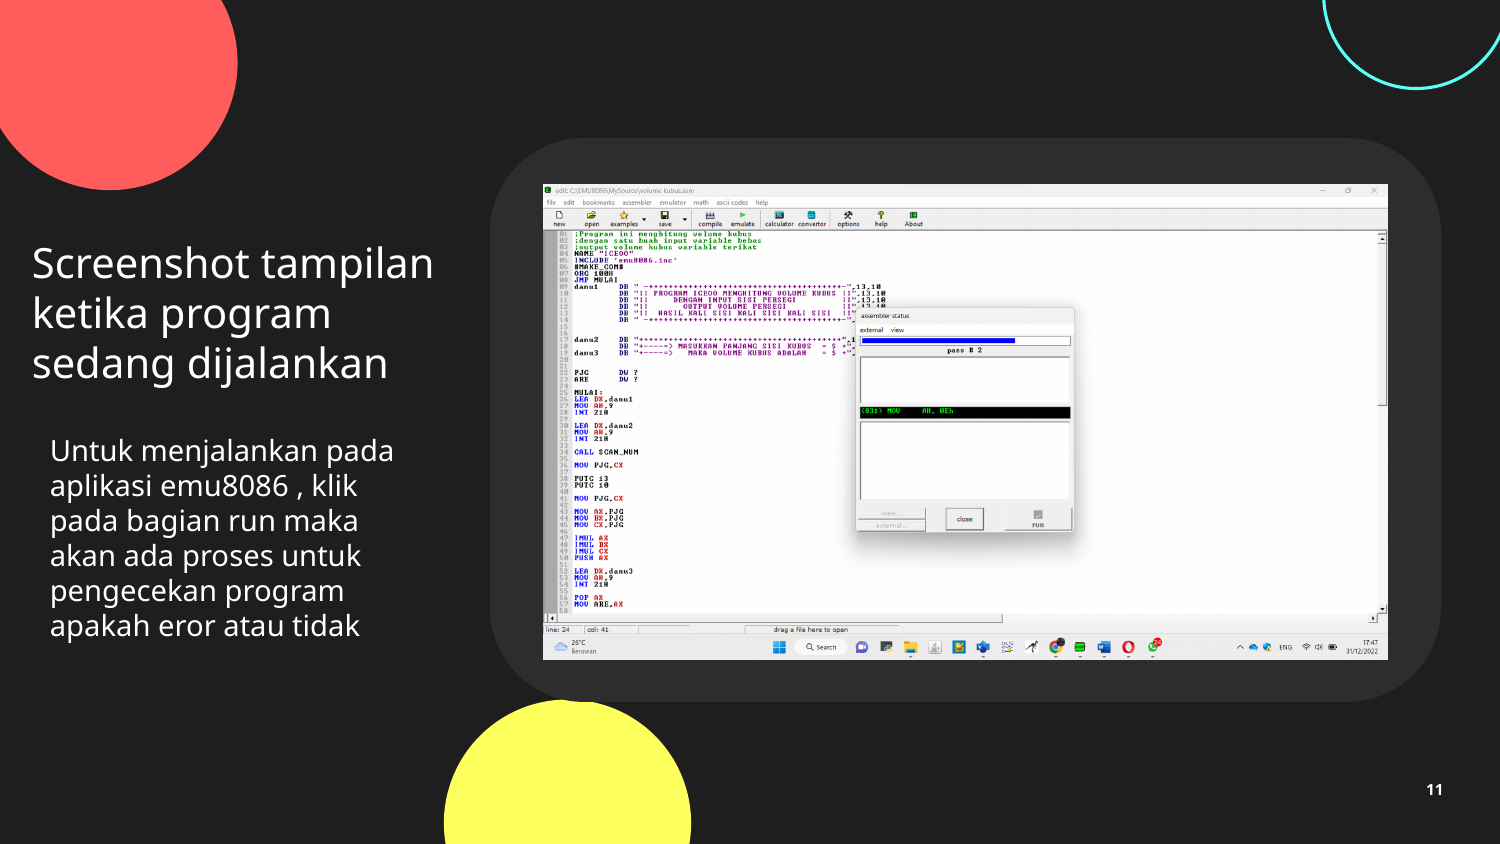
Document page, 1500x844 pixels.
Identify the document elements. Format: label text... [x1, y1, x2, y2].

text_box [489, 137, 1442, 702]
picture [542, 184, 1388, 660]
subtitle Untuk menjalankan pada aplikasi emu8086 , klik pada bagian run maka akan ada proses untuk pengecekan program apakah eror atau tidak [34, 452, 446, 623]
slide_number 11 [1389, 764, 1480, 816]
title Screenshot tampilan ketika program sedang dijalankan [16, 233, 464, 392]
